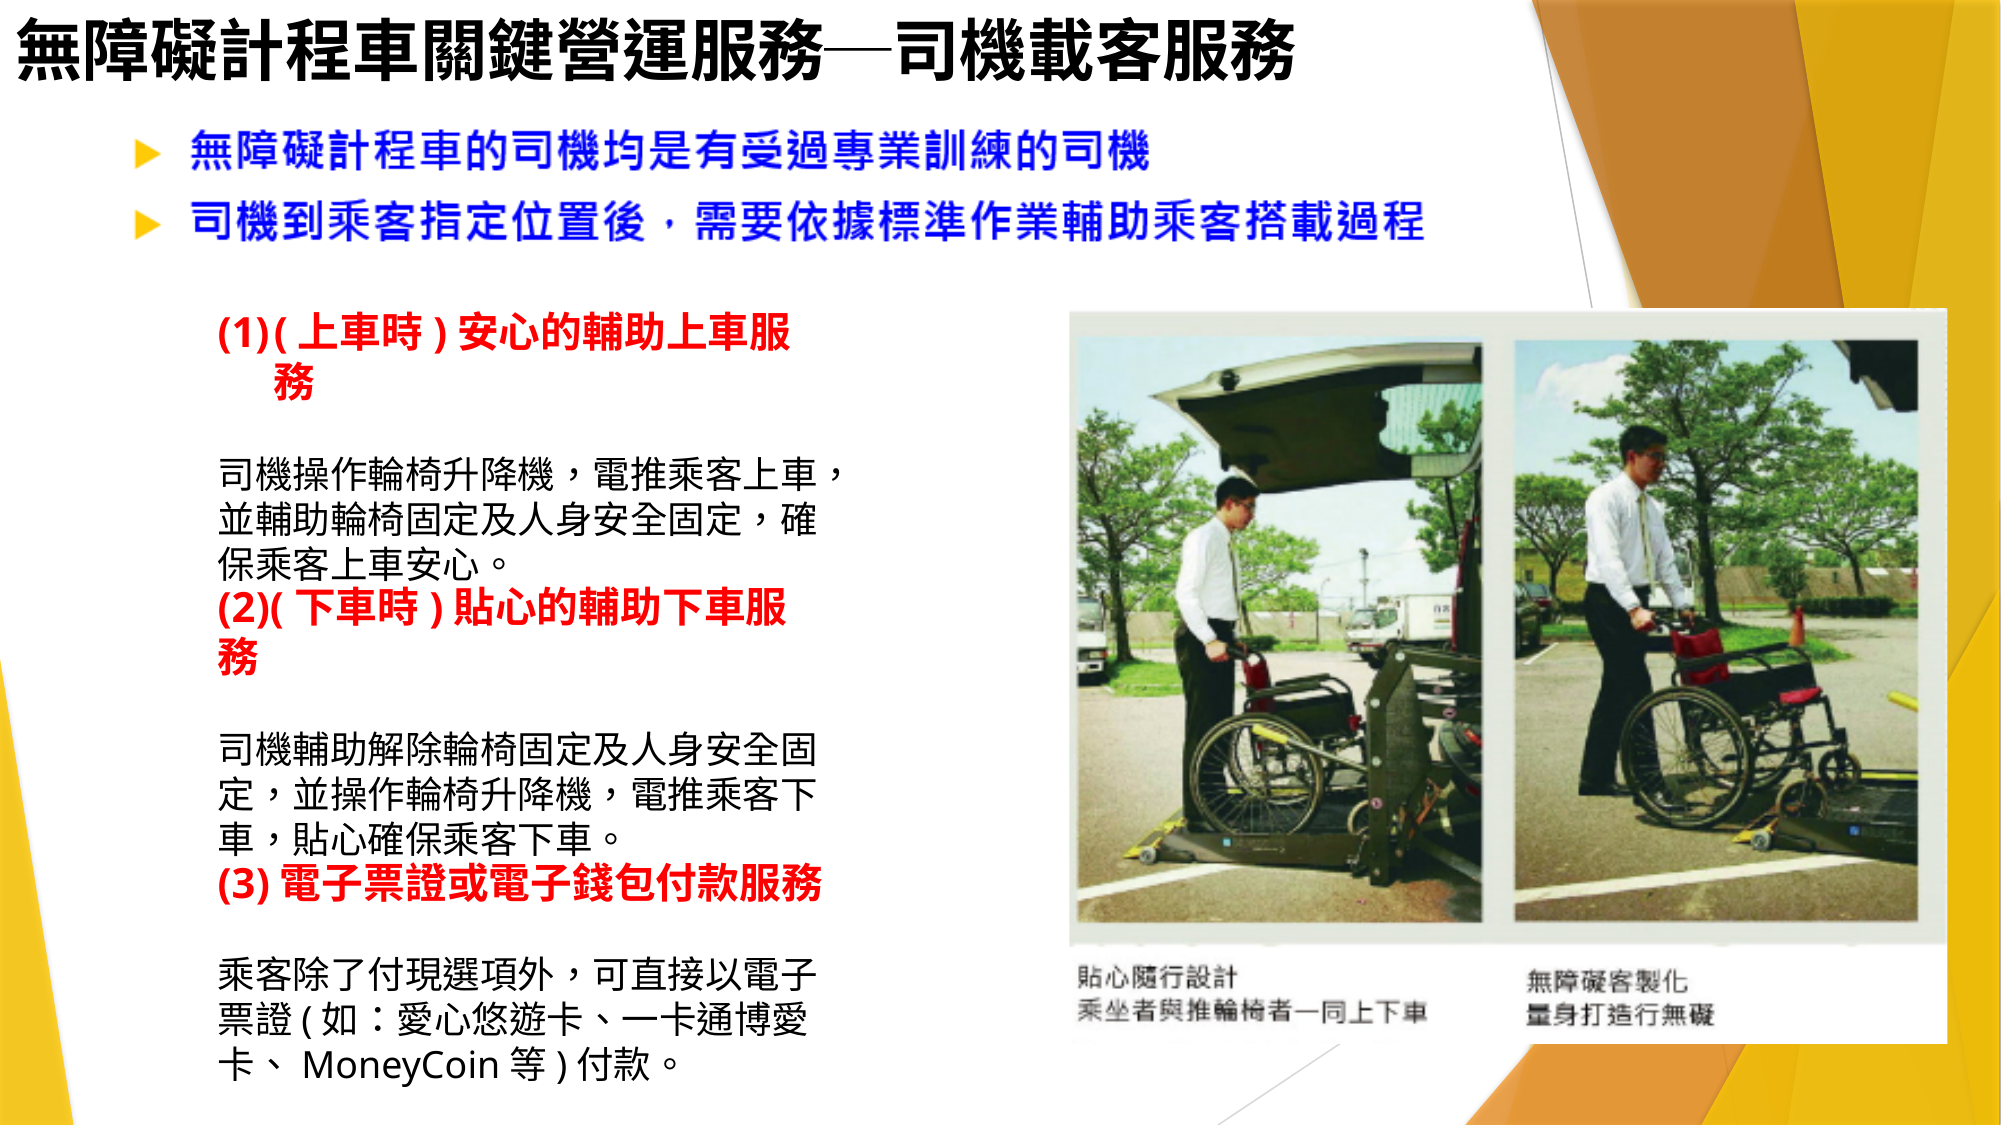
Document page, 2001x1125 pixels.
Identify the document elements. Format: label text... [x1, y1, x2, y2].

picture [110, 113, 1443, 259]
text_box (3)電子票證或電子錢包付款服務 乘客除了付現選項外，可直接以電子票證(如：愛心悠遊卡、一卡通博愛卡、MoneyCoin等)付款。 [202, 848, 843, 1094]
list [1068, 307, 1948, 1044]
title 無障礙計程車關鍵營運服務─司機載客服務 [0, 0, 1411, 115]
text_box (上車時)安心的輔助上車服務 司機操作輪椅升降機，電推乘客上車，並輔助輪椅固定及人身安全固定，確保乘客上車安心。 [202, 298, 843, 573]
text_box (2)(下車時)貼心的輔助下車服務 司機輔助解除輪椅固定及人身安全固定，並操作輪椅升降機，電推乘客下車，貼心確保乘客下車。 [202, 573, 843, 848]
